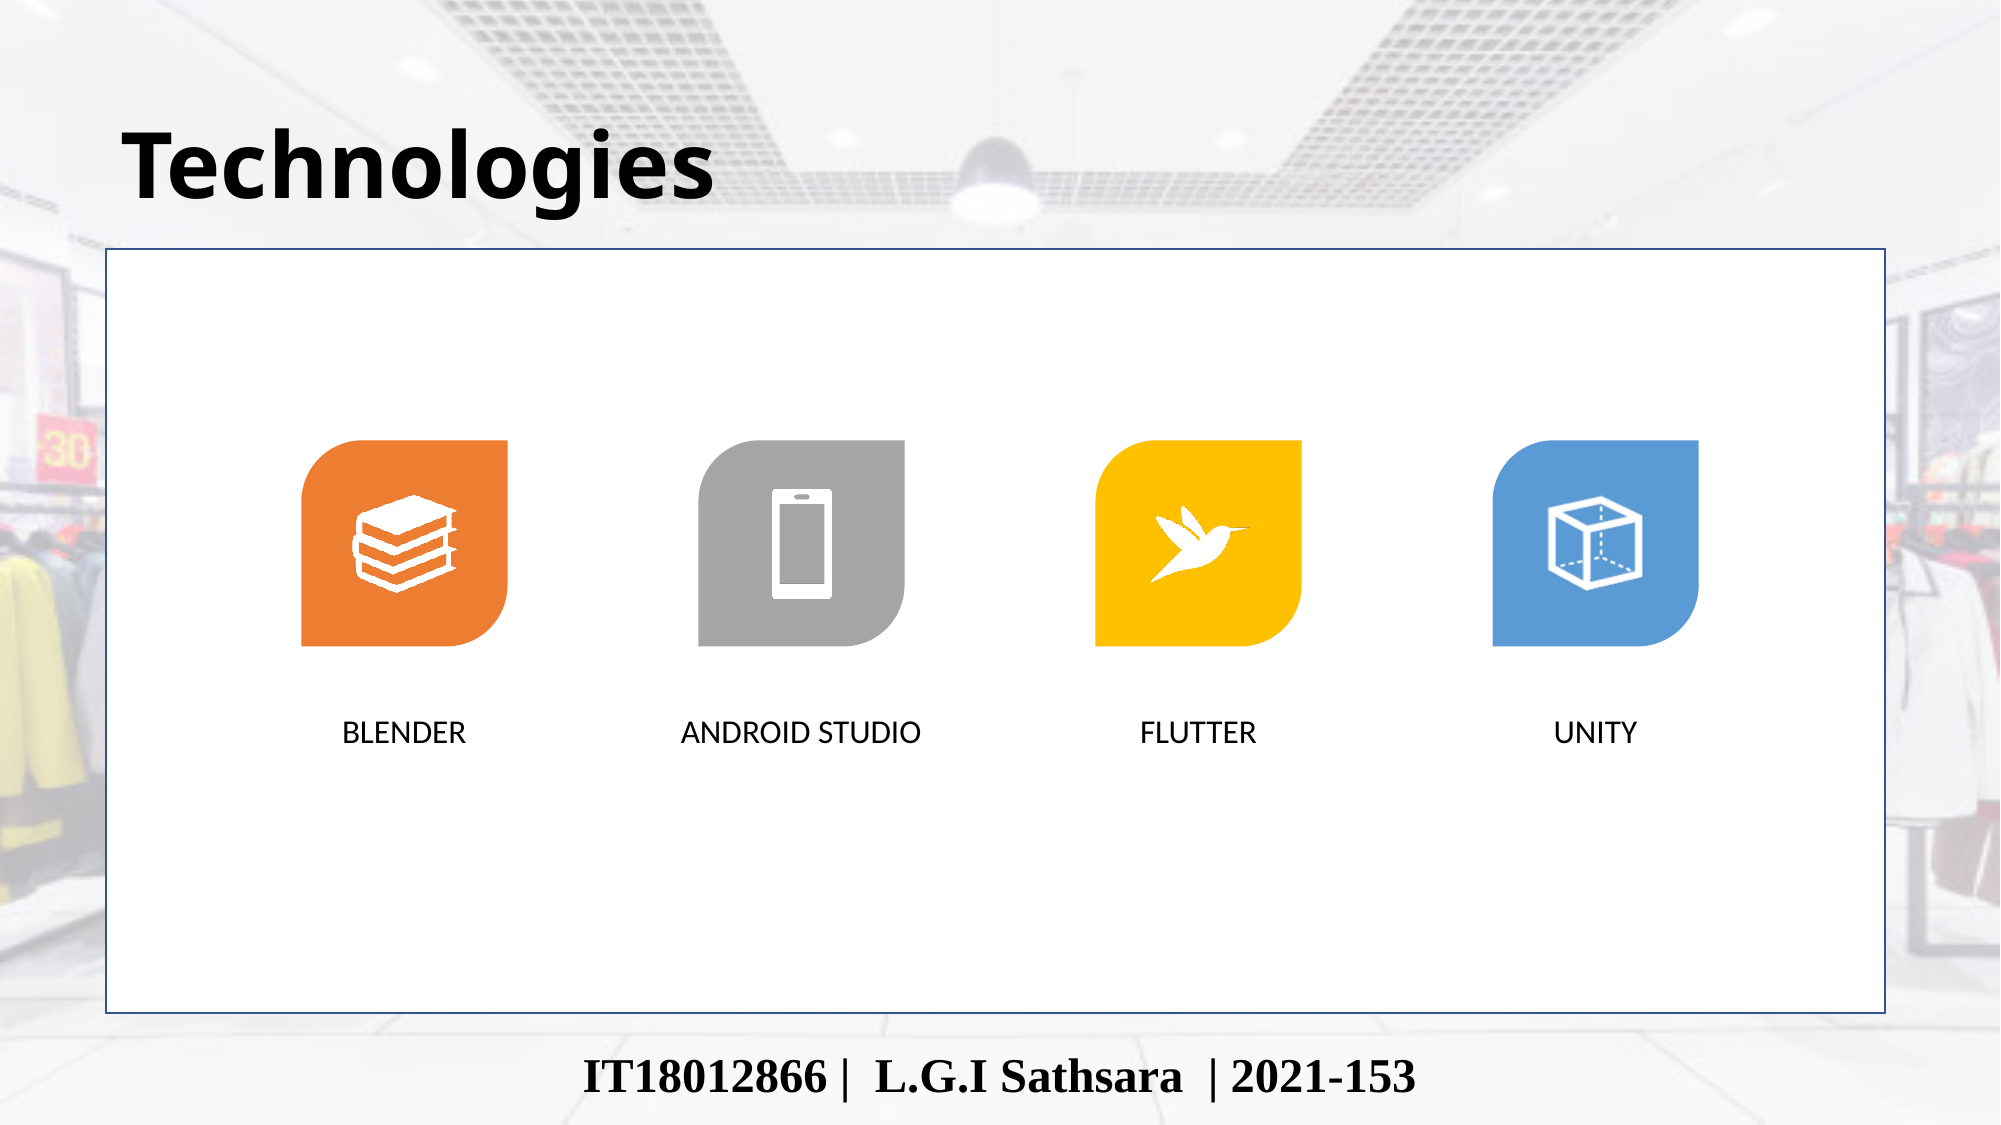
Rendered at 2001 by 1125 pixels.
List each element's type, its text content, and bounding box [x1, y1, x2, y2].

text_box IT18012866 | L.G.I Sathsara | 2021-153 [0, 1043, 2000, 1112]
text_box [105, 248, 1886, 1014]
title Technologies [105, 111, 1830, 248]
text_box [169, 341, 1830, 927]
